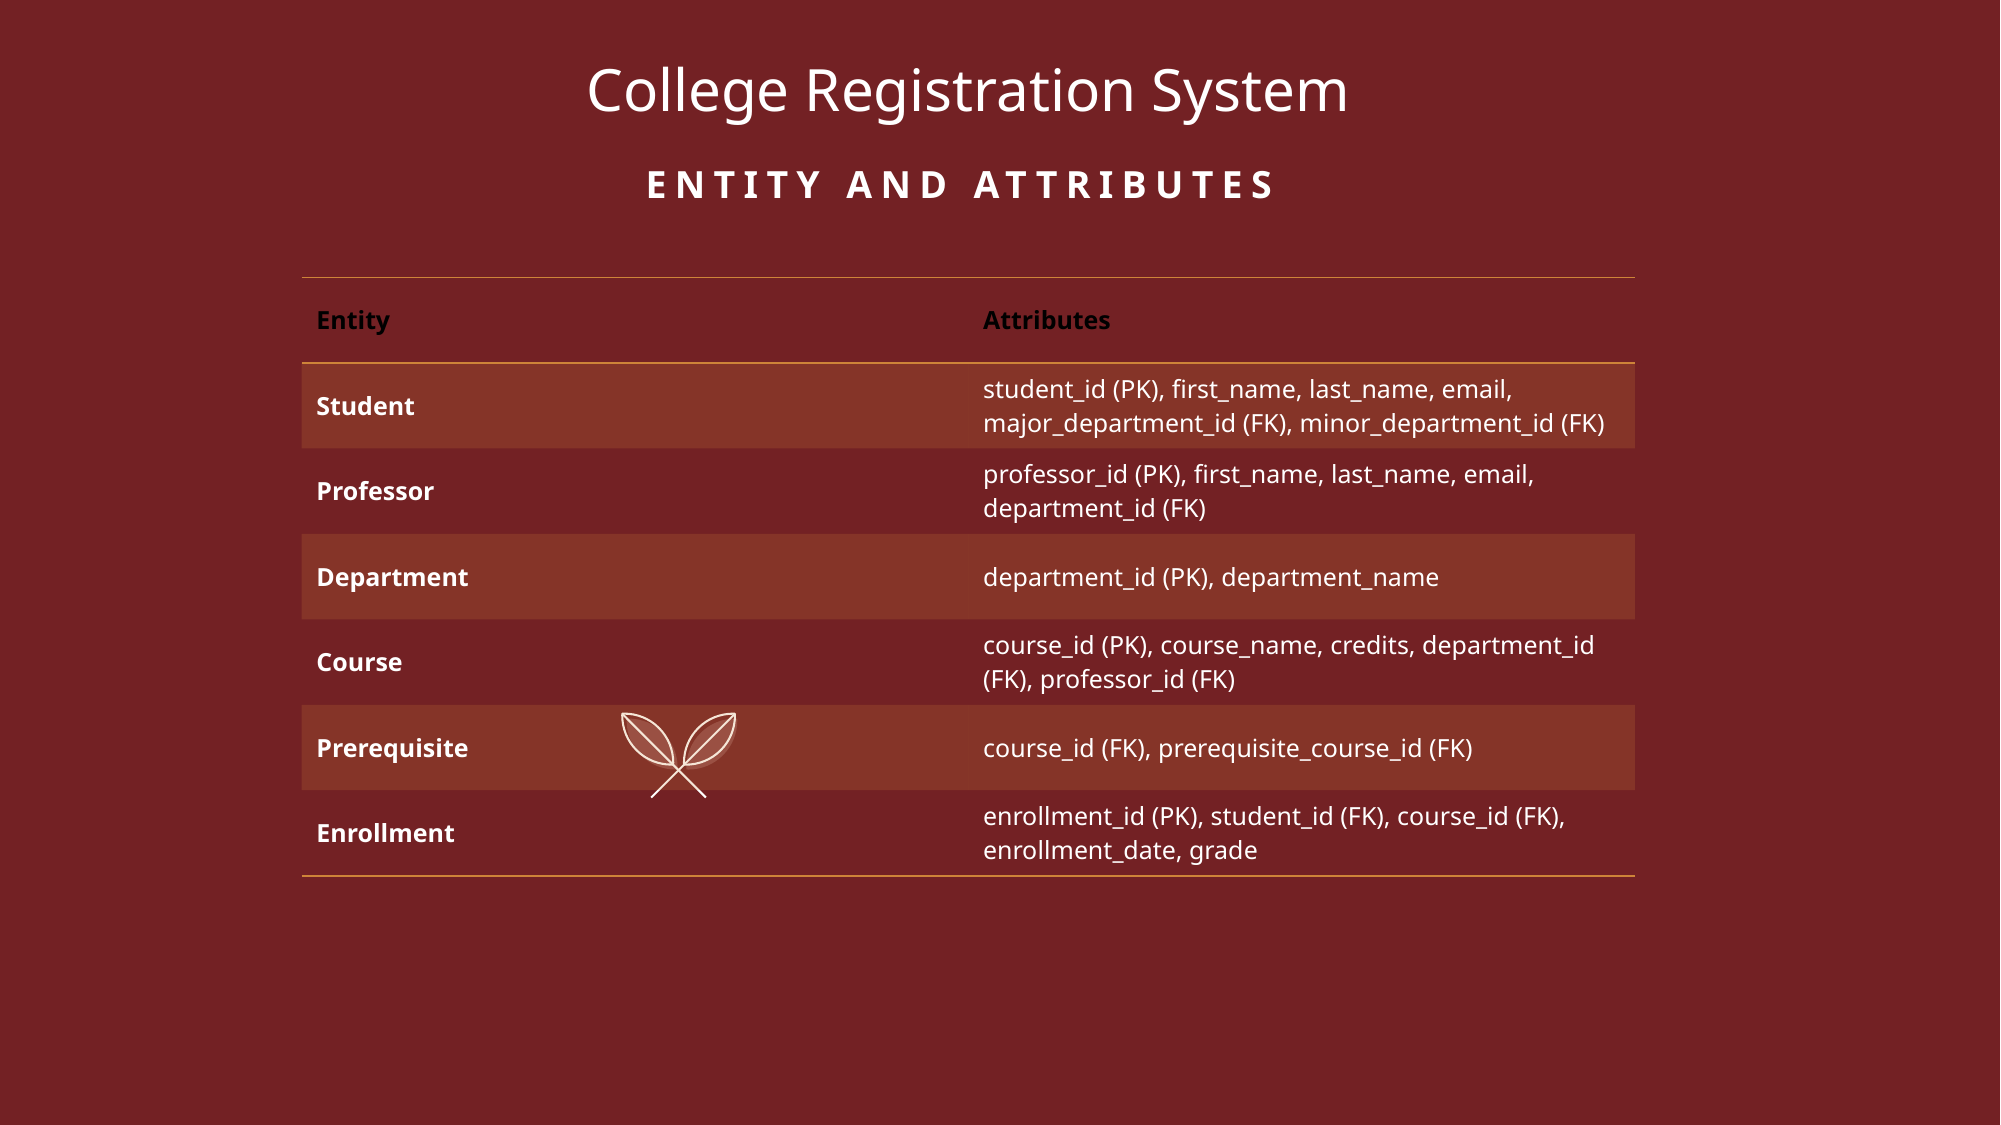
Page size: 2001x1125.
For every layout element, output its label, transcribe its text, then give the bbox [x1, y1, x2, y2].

table_cell course_id (PK), course_name, credits, department_id (FK), professor_id (FK) [968, 619, 1635, 705]
table_cell Department [302, 534, 968, 619]
title ENTITY AND ATTRIBUTES [374, 155, 1544, 206]
table_cell Course [302, 619, 968, 705]
text_box College Registration System [376, 46, 1560, 131]
table_cell Enrollment [302, 790, 968, 875]
table_cell Prerequisite [302, 705, 968, 790]
table_cell Student [302, 364, 968, 448]
table_cell enrollment_id (PK), student_id (FK), course_id (FK), enrollment_date, grade [968, 790, 1635, 875]
table_cell Professor [302, 448, 968, 534]
table_header Attributes [968, 278, 1635, 362]
table_cell professor_id (PK), first_name, last_name, email, department_id (FK) [968, 448, 1635, 534]
table_header Entity [302, 278, 968, 362]
table_cell department_id (PK), department_name [968, 534, 1635, 619]
table_cell course_id (FK), prerequisite_course_id (FK) [968, 705, 1635, 790]
table_cell student_id (PK), first_name, last_name, email, major_department_id (FK), minor_department_id (FK) [968, 364, 1635, 448]
